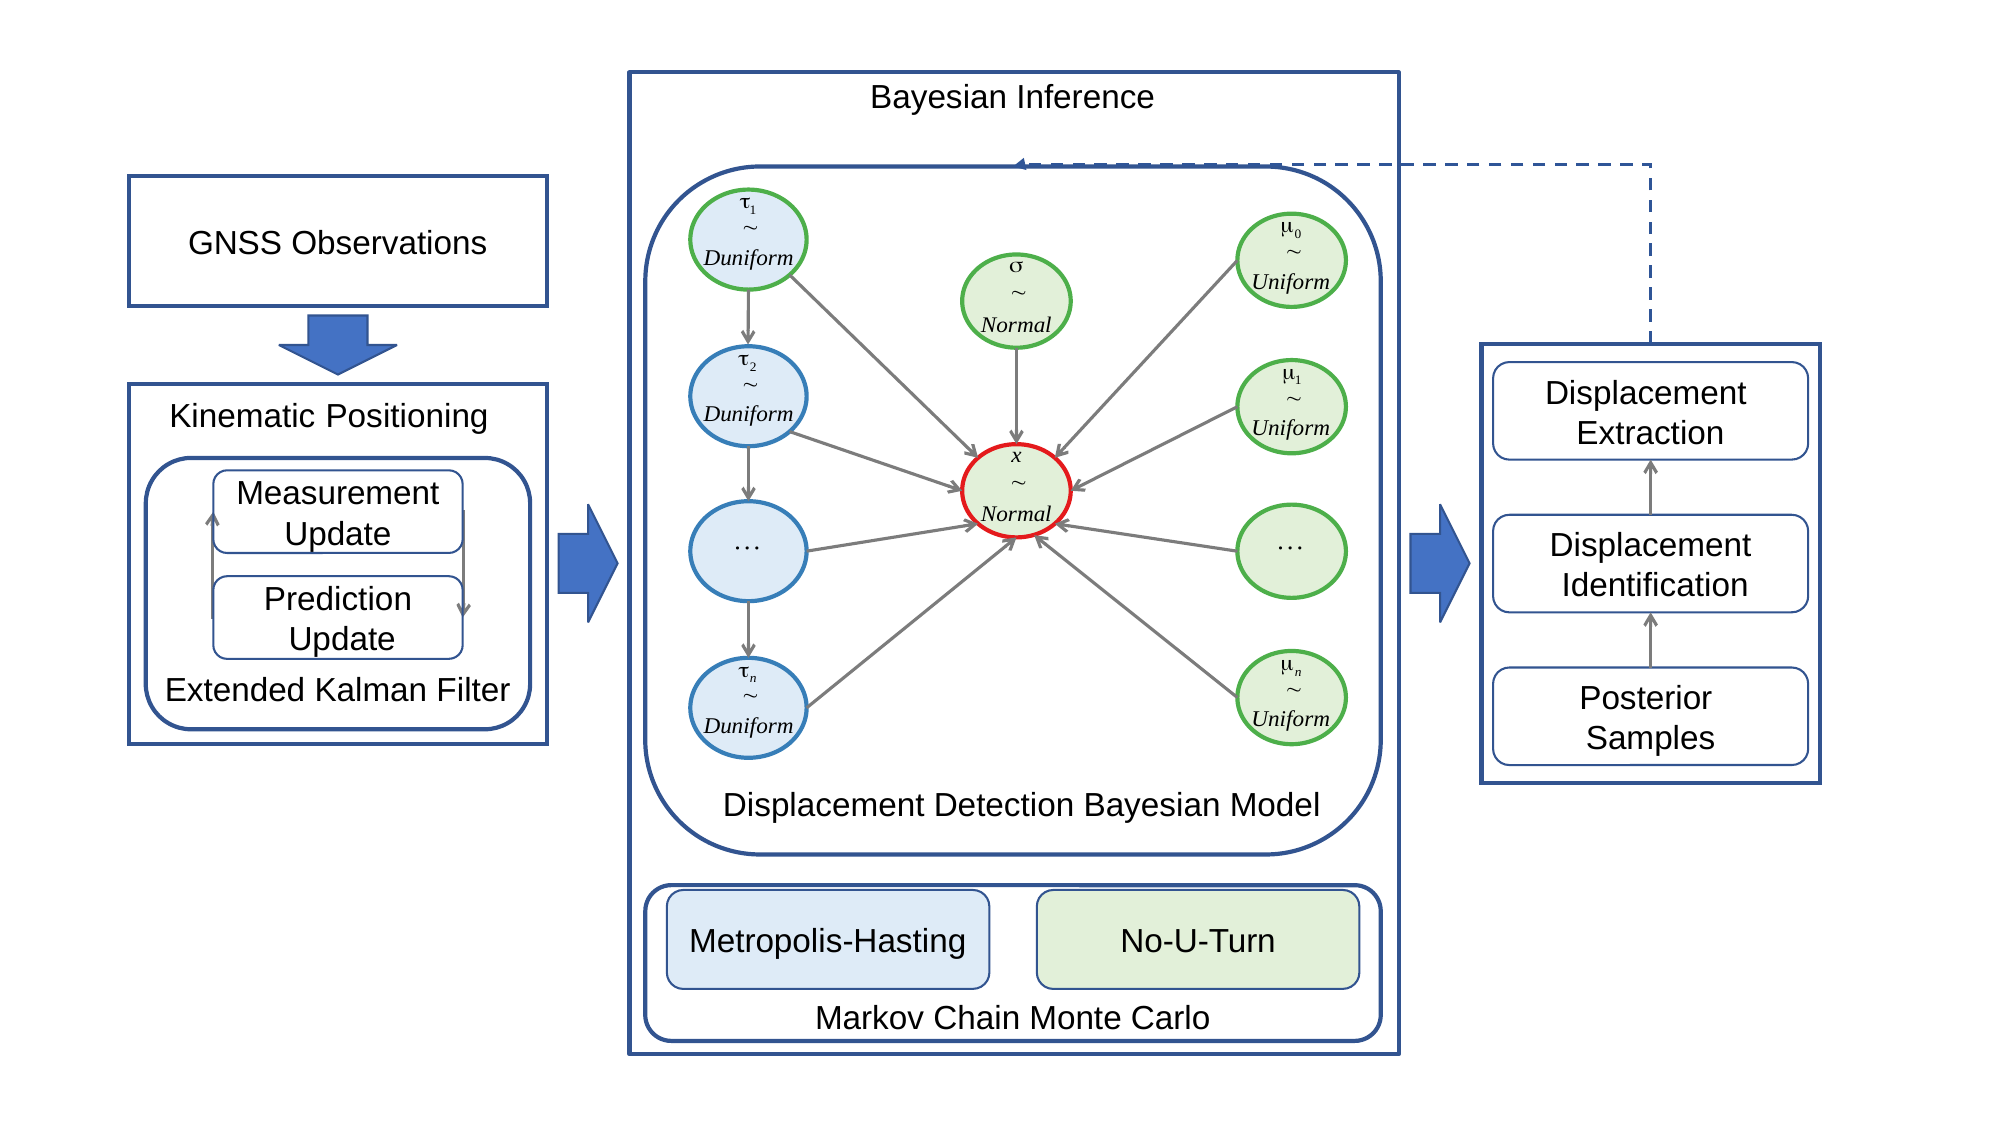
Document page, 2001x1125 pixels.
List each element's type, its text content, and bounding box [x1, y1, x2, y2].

text_box [628, 71, 1400, 1055]
text_box [557, 503, 619, 623]
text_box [645, 166, 1381, 855]
text_box GNSS Observations [128, 175, 548, 307]
text_box Bayesian Inference [855, 68, 1171, 123]
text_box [1481, 343, 1820, 784]
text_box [129, 383, 547, 744]
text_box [1243, 0, 1421, 574]
text_box [278, 314, 398, 376]
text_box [645, 885, 1381, 1045]
text_box [1409, 503, 1471, 623]
